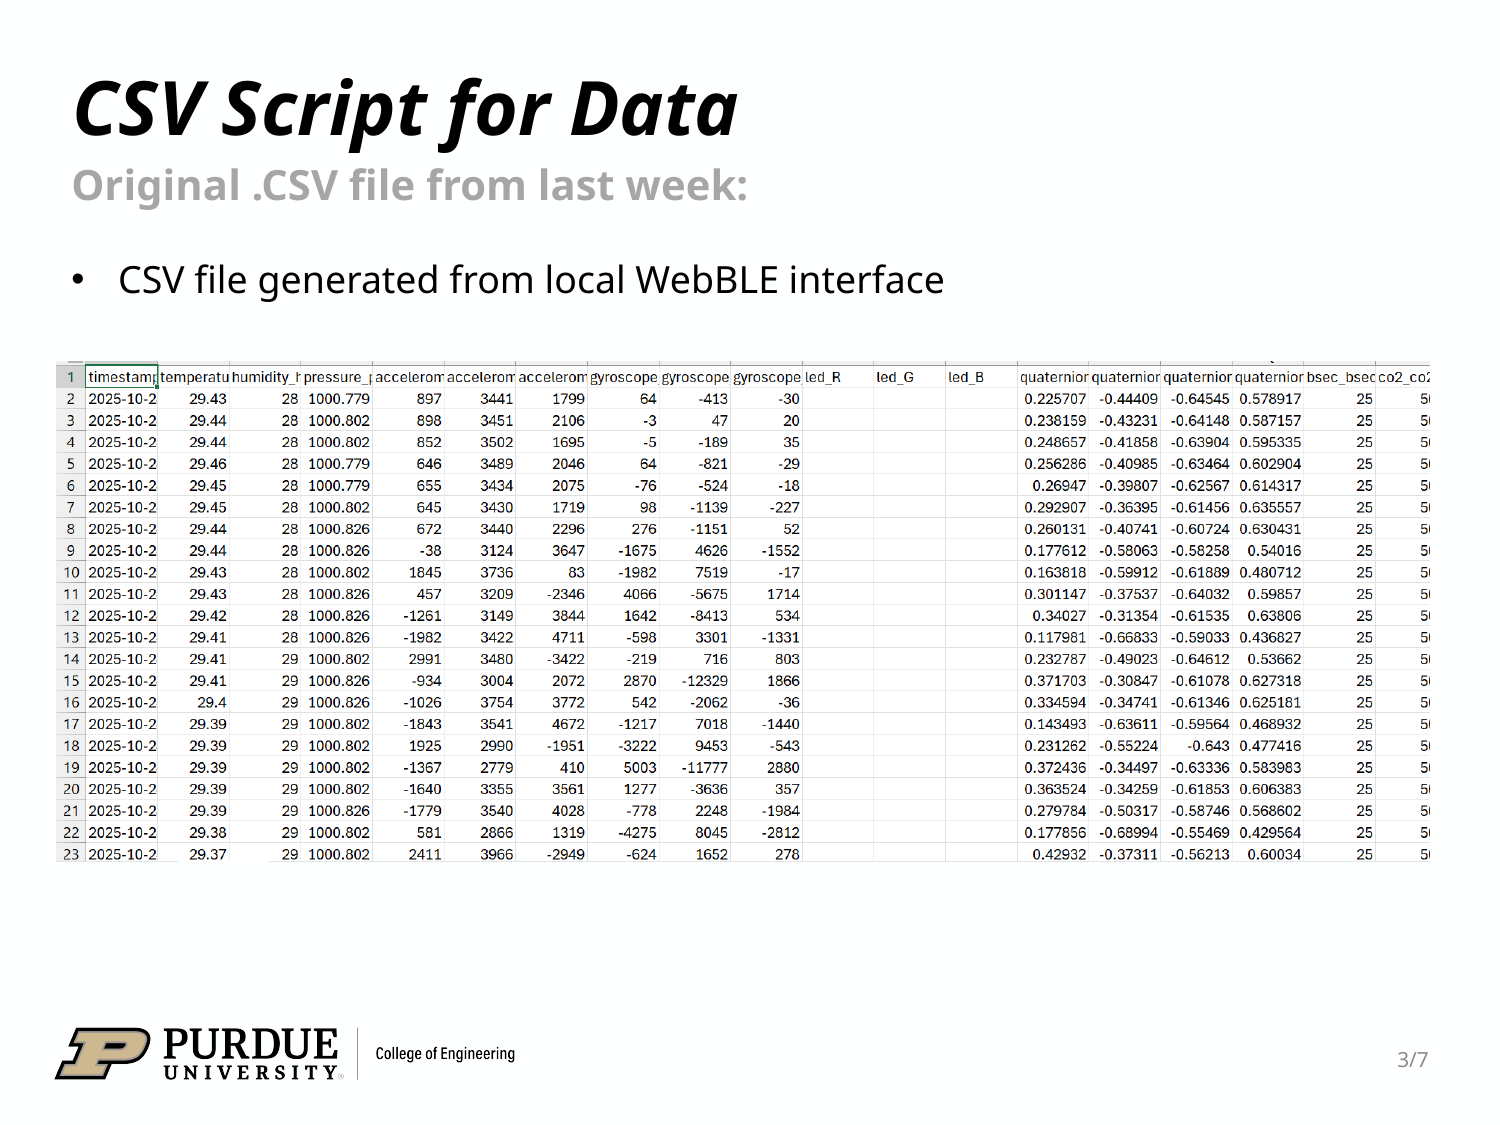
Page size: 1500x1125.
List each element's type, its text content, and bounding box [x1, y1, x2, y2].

list Original .CSV file from last week: [56, 156, 1444, 217]
picture [54, 1025, 593, 1083]
list CSV file generated from local WebBLE interface [56, 253, 1443, 984]
footer 3/7 [1223, 1032, 1444, 1086]
title CSV Script for Data [57, 63, 1444, 160]
picture [56, 361, 1430, 862]
